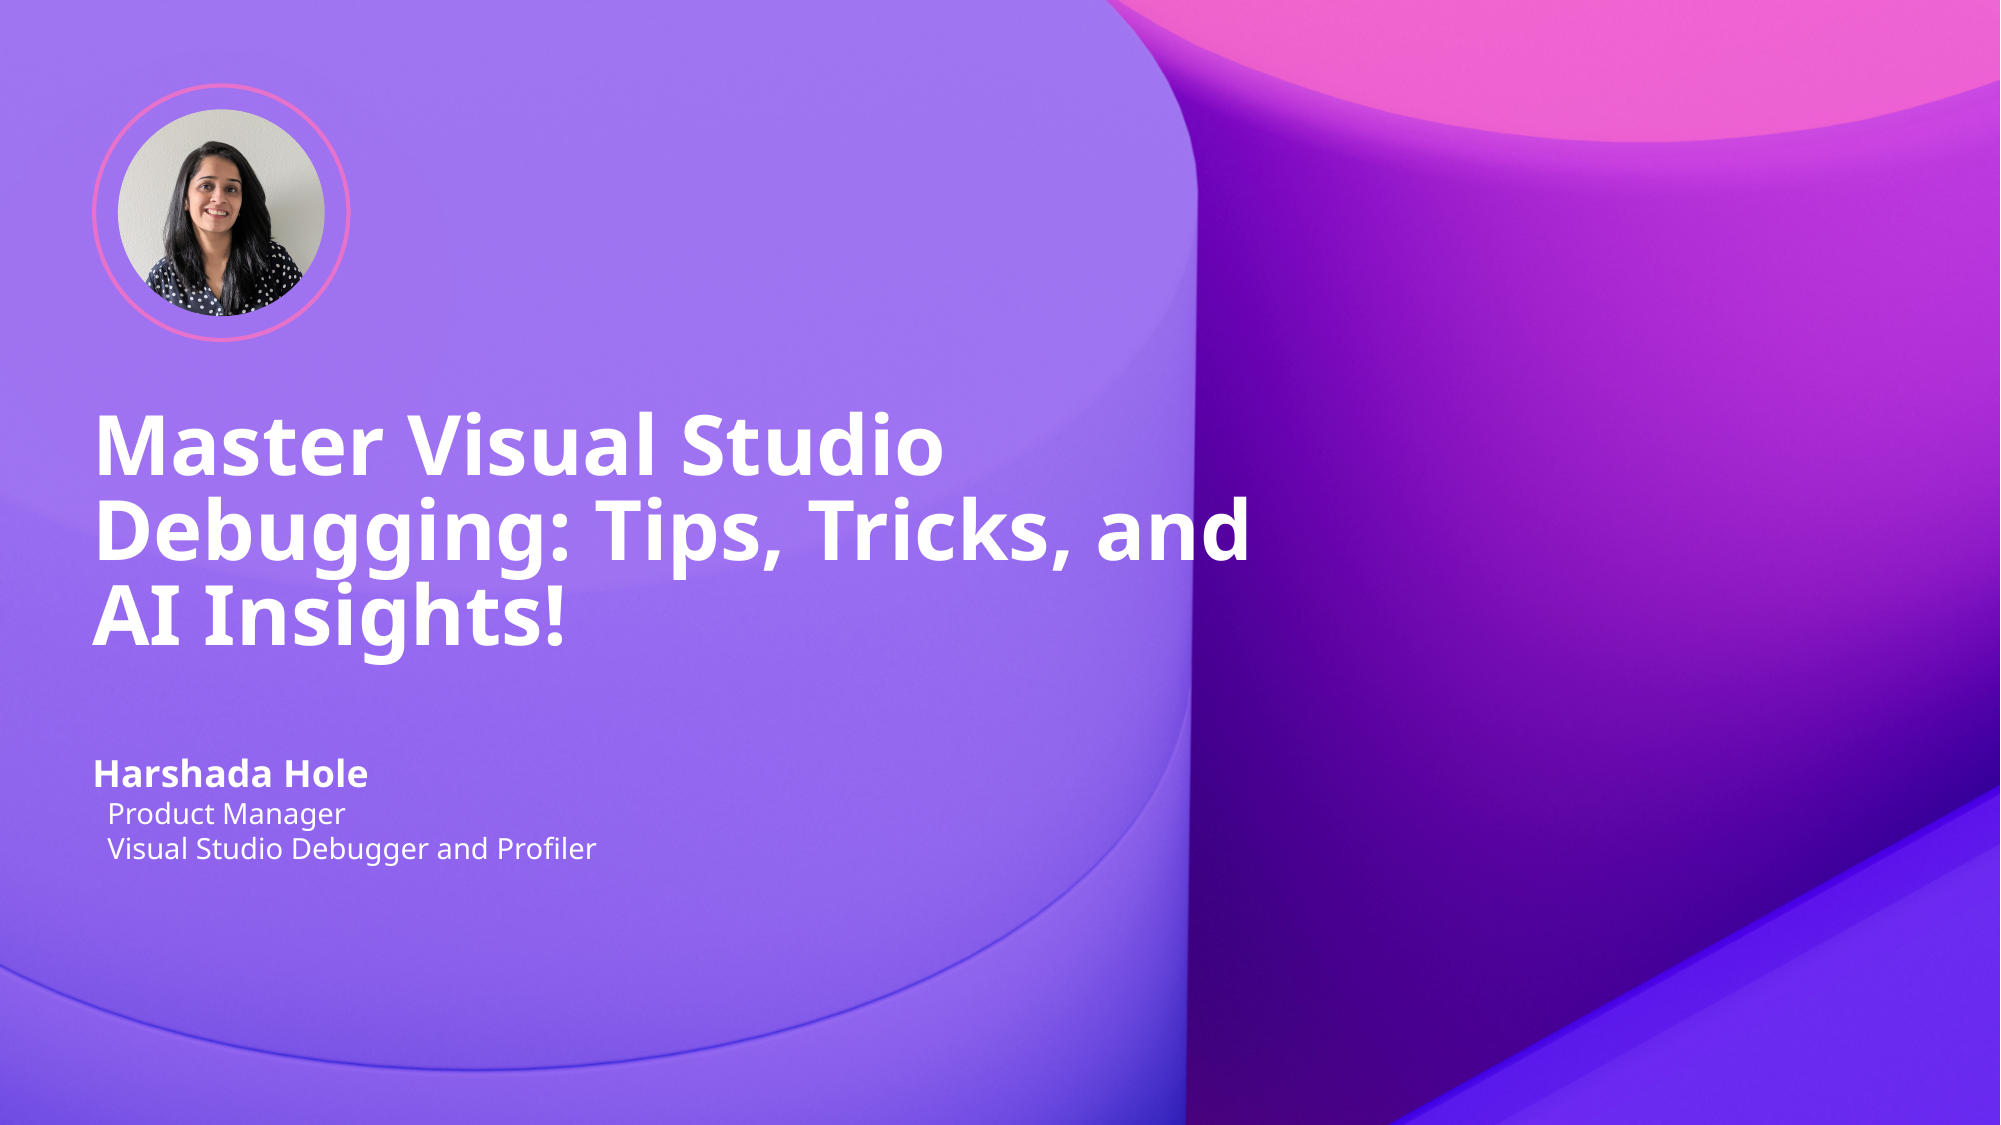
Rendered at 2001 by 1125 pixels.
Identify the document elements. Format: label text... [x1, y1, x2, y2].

title Master Visual Studio Debugging: Tips, Tricks, and AI Insights! [92, 407, 1361, 675]
list Harshada Hole Product Manager Visual Studio Debugger and Profiler [92, 750, 1014, 867]
picture [0, 0, 2000, 1125]
